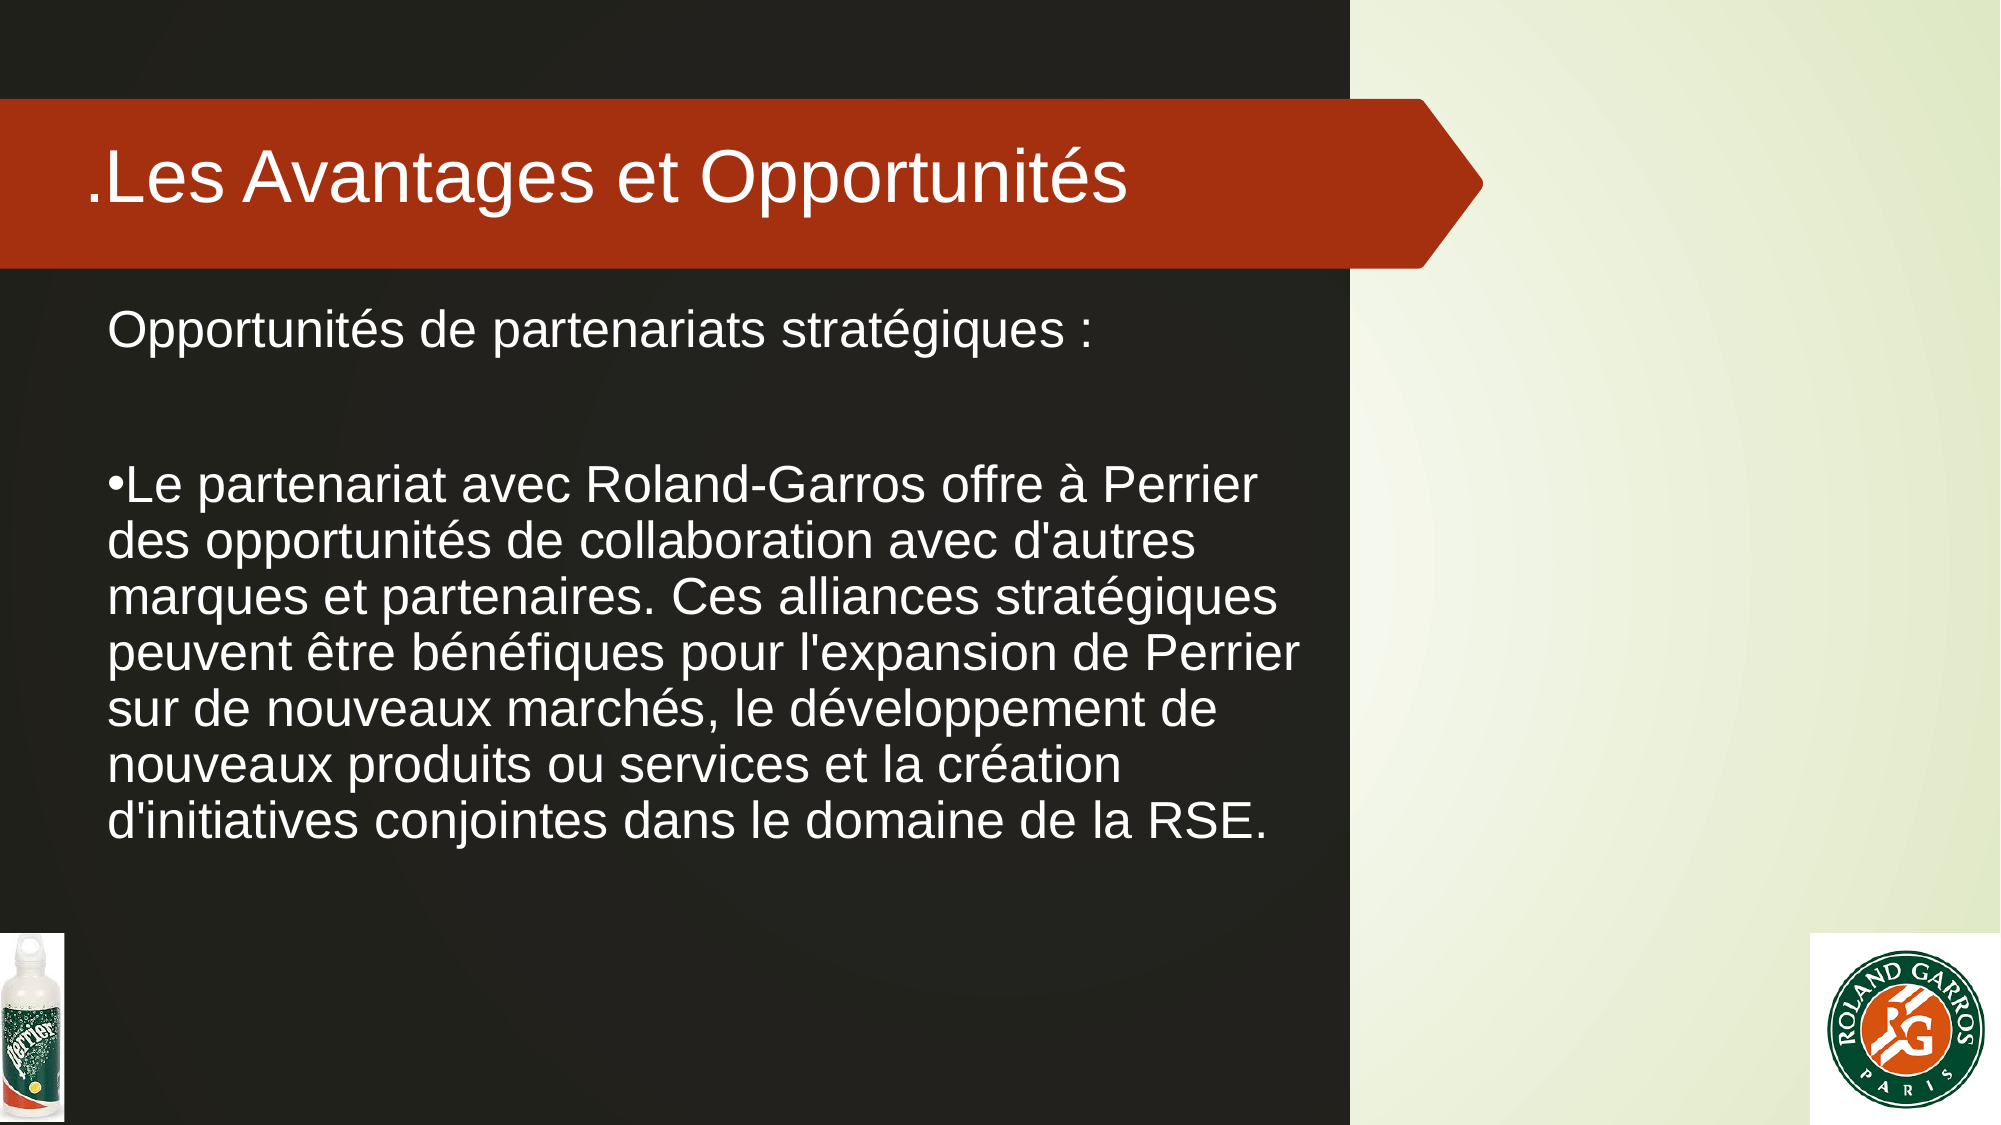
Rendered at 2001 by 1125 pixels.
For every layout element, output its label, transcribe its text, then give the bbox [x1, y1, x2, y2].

text_box [0, 269, 1350, 1125]
text_box [1350, 0, 2000, 1125]
list Opportunités de partenariats stratégiques : Le partenariat avec Roland-Garros offre à Perrier des opportunités de collaboration avec d'autres marques et partenaires. Ces alliances stratégiques peuvent être bénéfiques pour l'expansion de Perrier sur de nouveaux marchés, le développement de nouveaux produits ou services et la création d'initiatives conjointes dans le domaine de la RSE. [67, 246, 1309, 1029]
title .Les Avantages et Opportunités [83, 204, 1257, 246]
text_box [0, 0, 1350, 98]
picture [0, 933, 65, 1124]
text_box [0, 98, 1484, 269]
picture [1810, 933, 2000, 1125]
